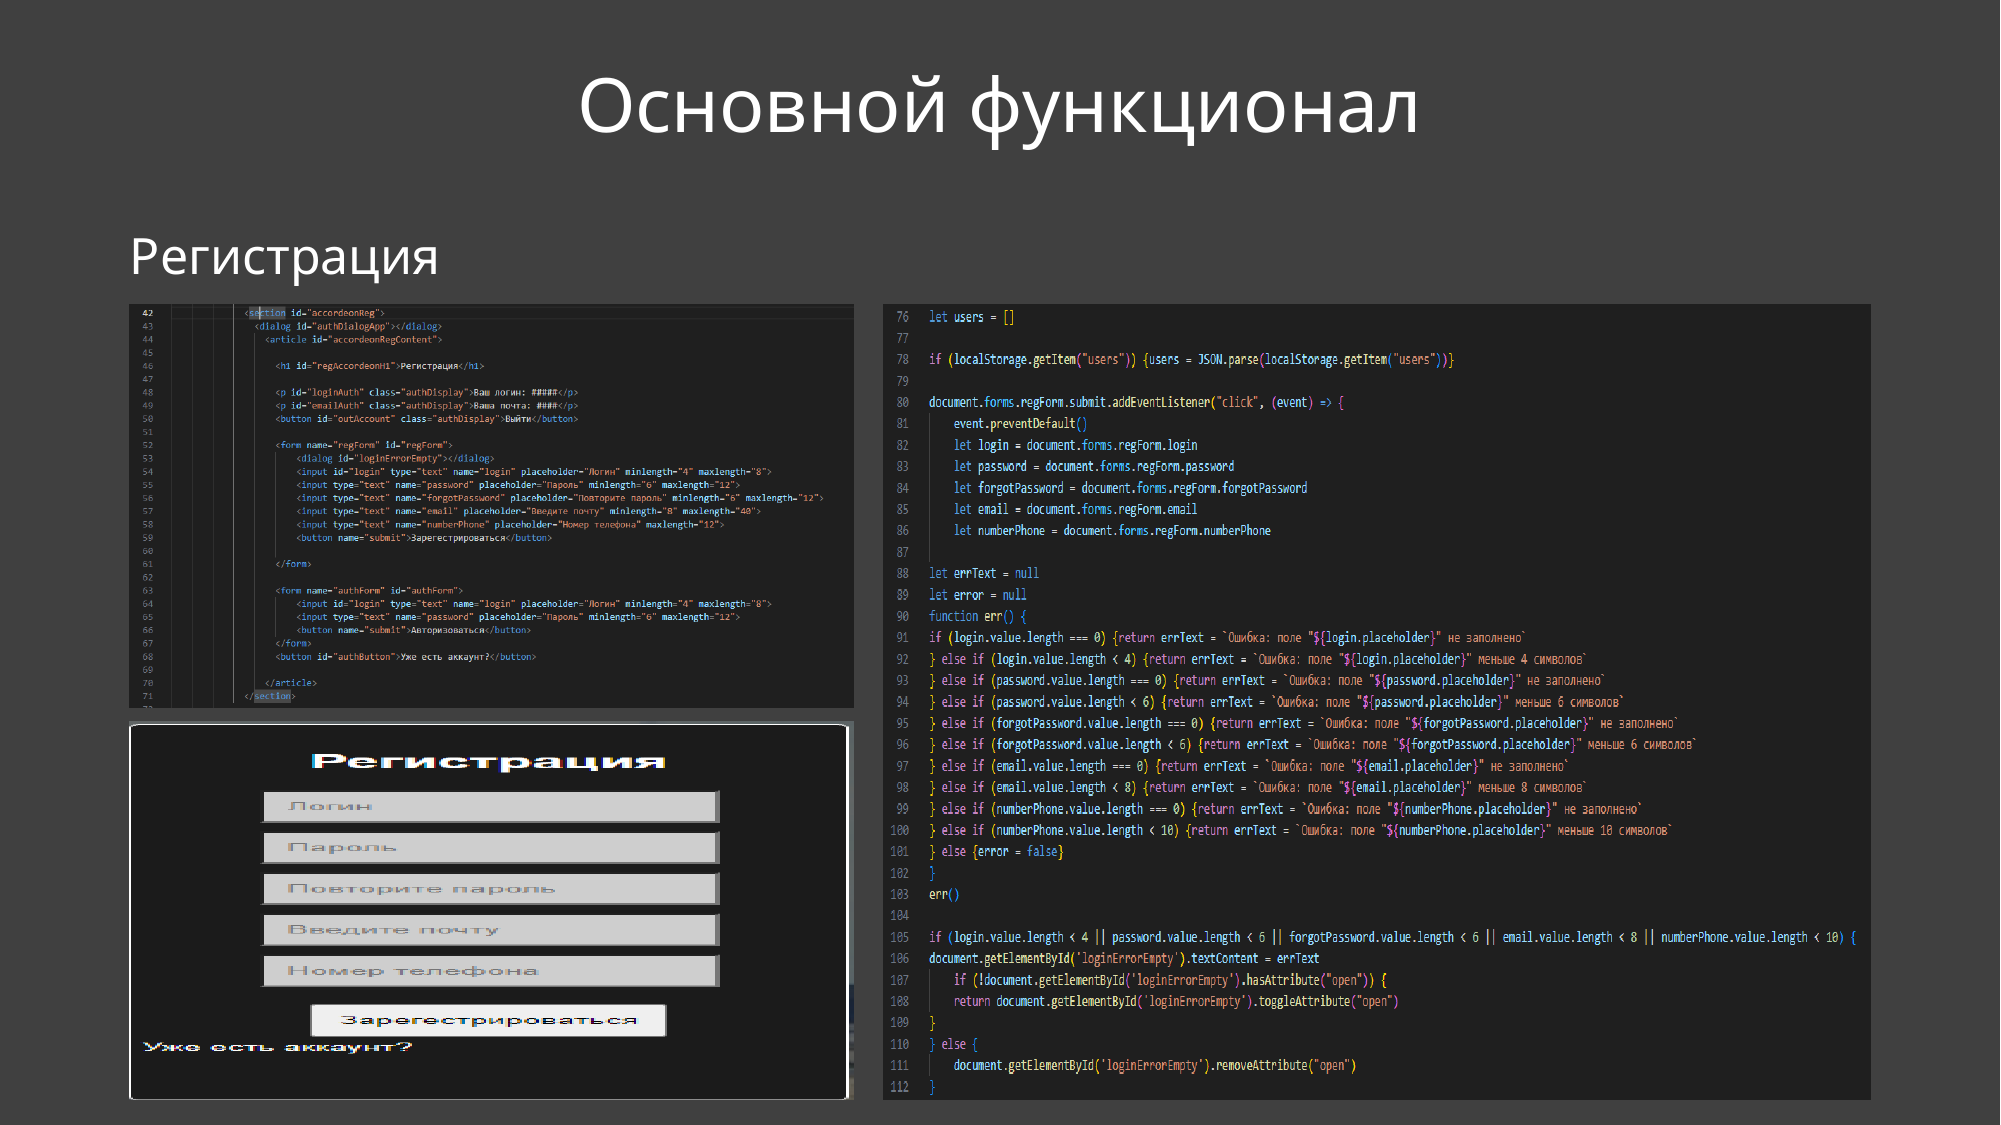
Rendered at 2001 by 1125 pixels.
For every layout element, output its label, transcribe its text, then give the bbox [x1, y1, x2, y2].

picture [883, 303, 1871, 1100]
title Основной функционал [137, 0, 1863, 218]
picture [129, 721, 855, 1100]
text_box Регистрация [115, 217, 456, 293]
picture [129, 304, 855, 708]
